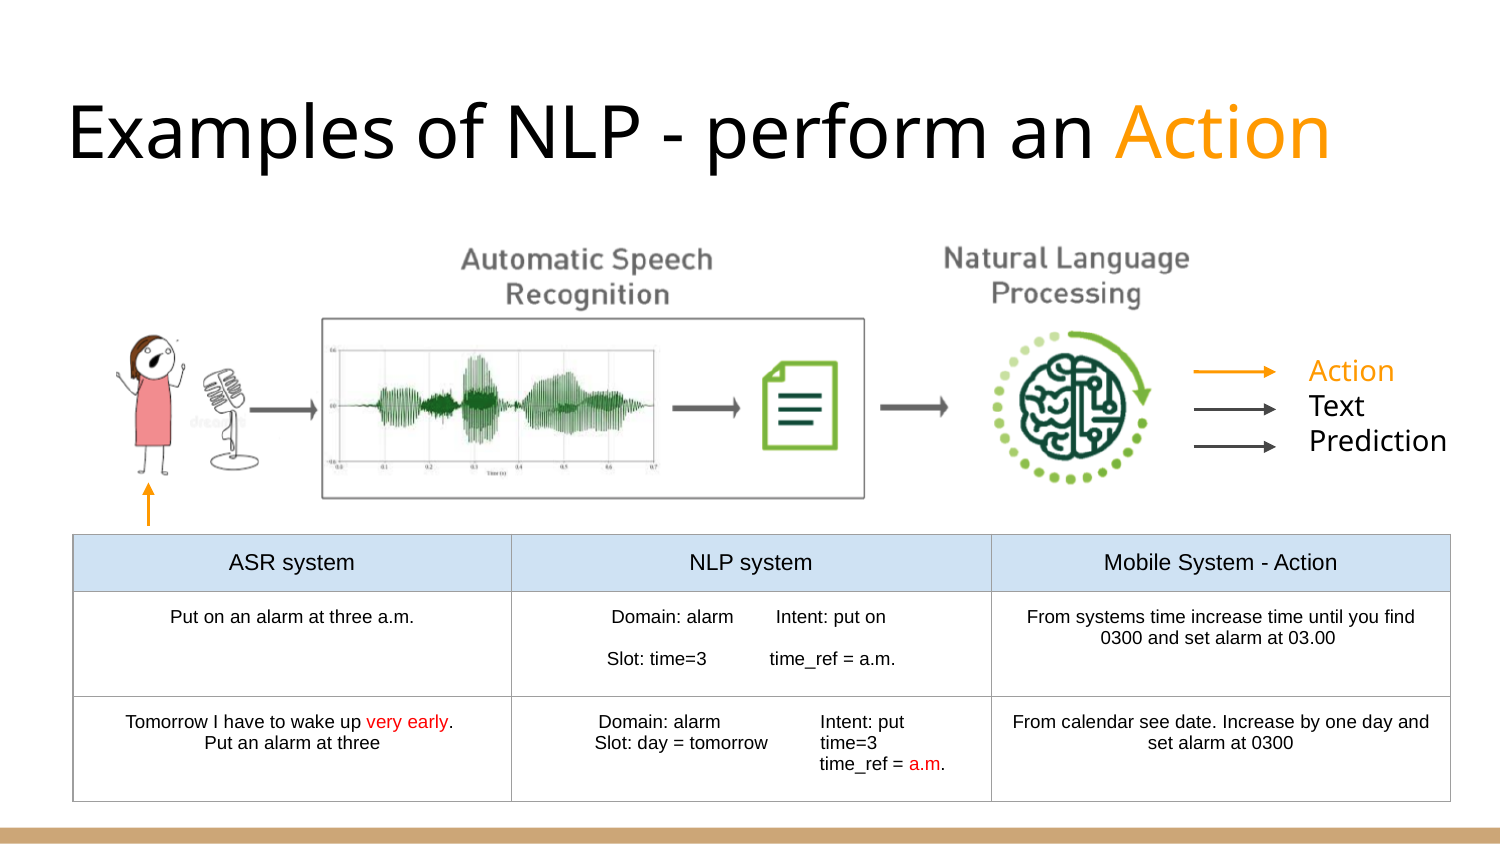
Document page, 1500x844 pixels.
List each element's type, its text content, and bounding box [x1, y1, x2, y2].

table_cell Domain: alarm Intent: put on Slot: time=3 time_ref = a.m. [512, 592, 991, 696]
table_cell From calendar see date. Increase by one day and set alarm at 0300 [992, 697, 1450, 801]
table_cell Domain: alarm Intent: put Slot: day = tomorrow time=3 time_ref = a.m. [512, 697, 991, 801]
table_header Mobile System - Action [992, 535, 1450, 591]
table_cell Tomorrow I have to wake up very early. Put an alarm at three [74, 697, 511, 801]
table_cell From systems time increase time until you find 0300 and set alarm at 03.00 [992, 592, 1450, 696]
table_cell Put on an alarm at three a.m. [74, 592, 511, 696]
title Examples of NLP - perform an Action [51, 51, 1449, 189]
table_header NLP system [512, 535, 991, 591]
table_header ASR system [74, 535, 511, 591]
picture [112, 233, 1194, 511]
text_box Action Text Prediction [1293, 337, 1475, 473]
